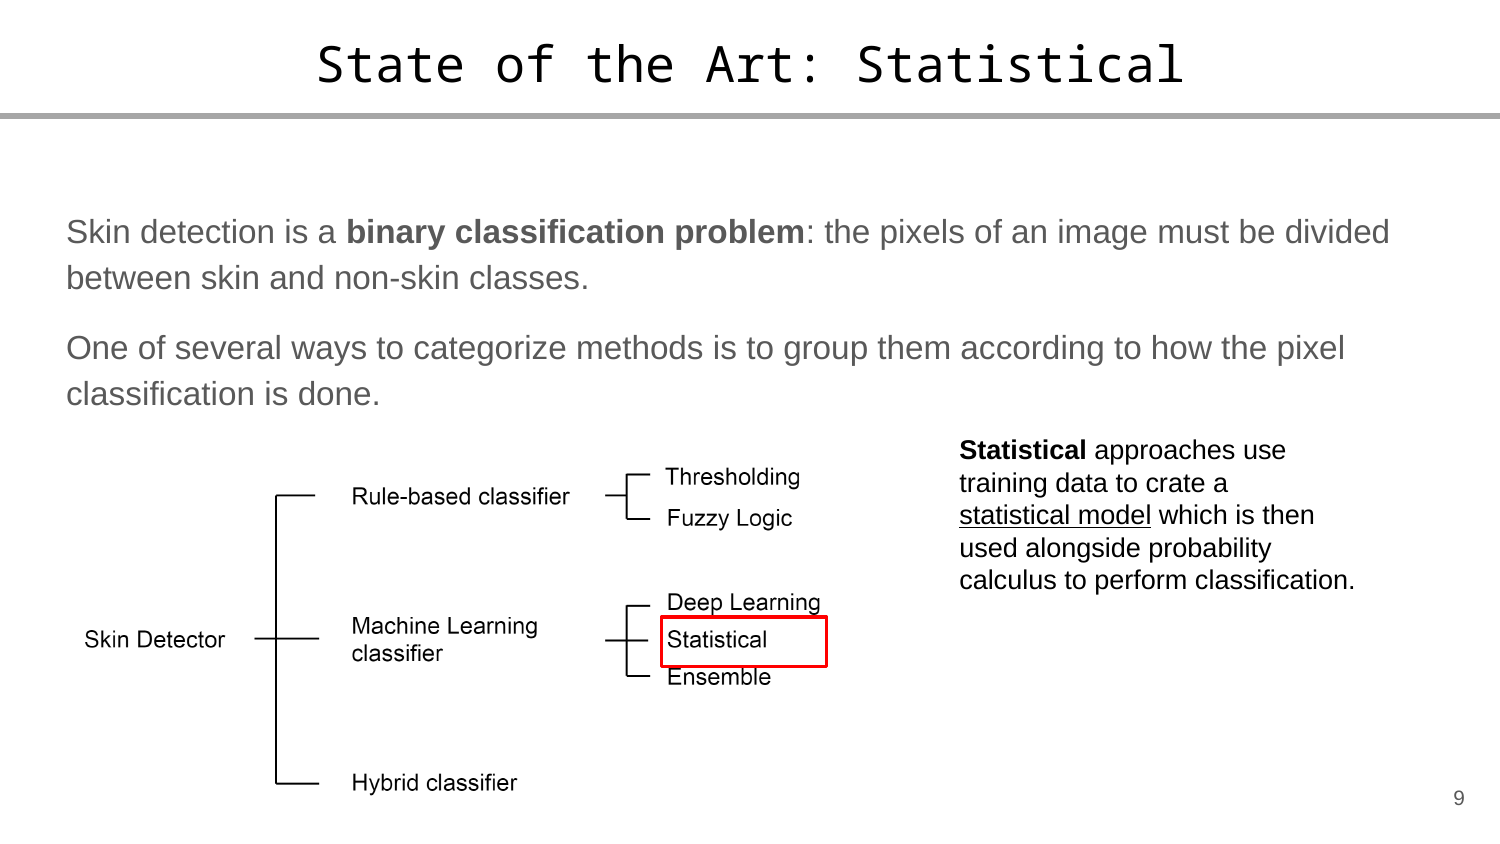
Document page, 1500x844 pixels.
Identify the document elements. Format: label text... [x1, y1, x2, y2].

picture [77, 455, 838, 810]
slide_number 9 [1389, 764, 1480, 830]
text_box State of the Art: Statistical [51, 17, 1449, 115]
list Skin detection is a binary classification problem: the pixels of an image must be divided between skin and non-skin classes. One of several ways to categorize methods is to group them according to how the pixel classification is done. [51, 189, 1449, 750]
text_box Statistical approaches use training data to crate a statistical model which is then used alongside probability calculus to perform classification. [944, 417, 1390, 611]
